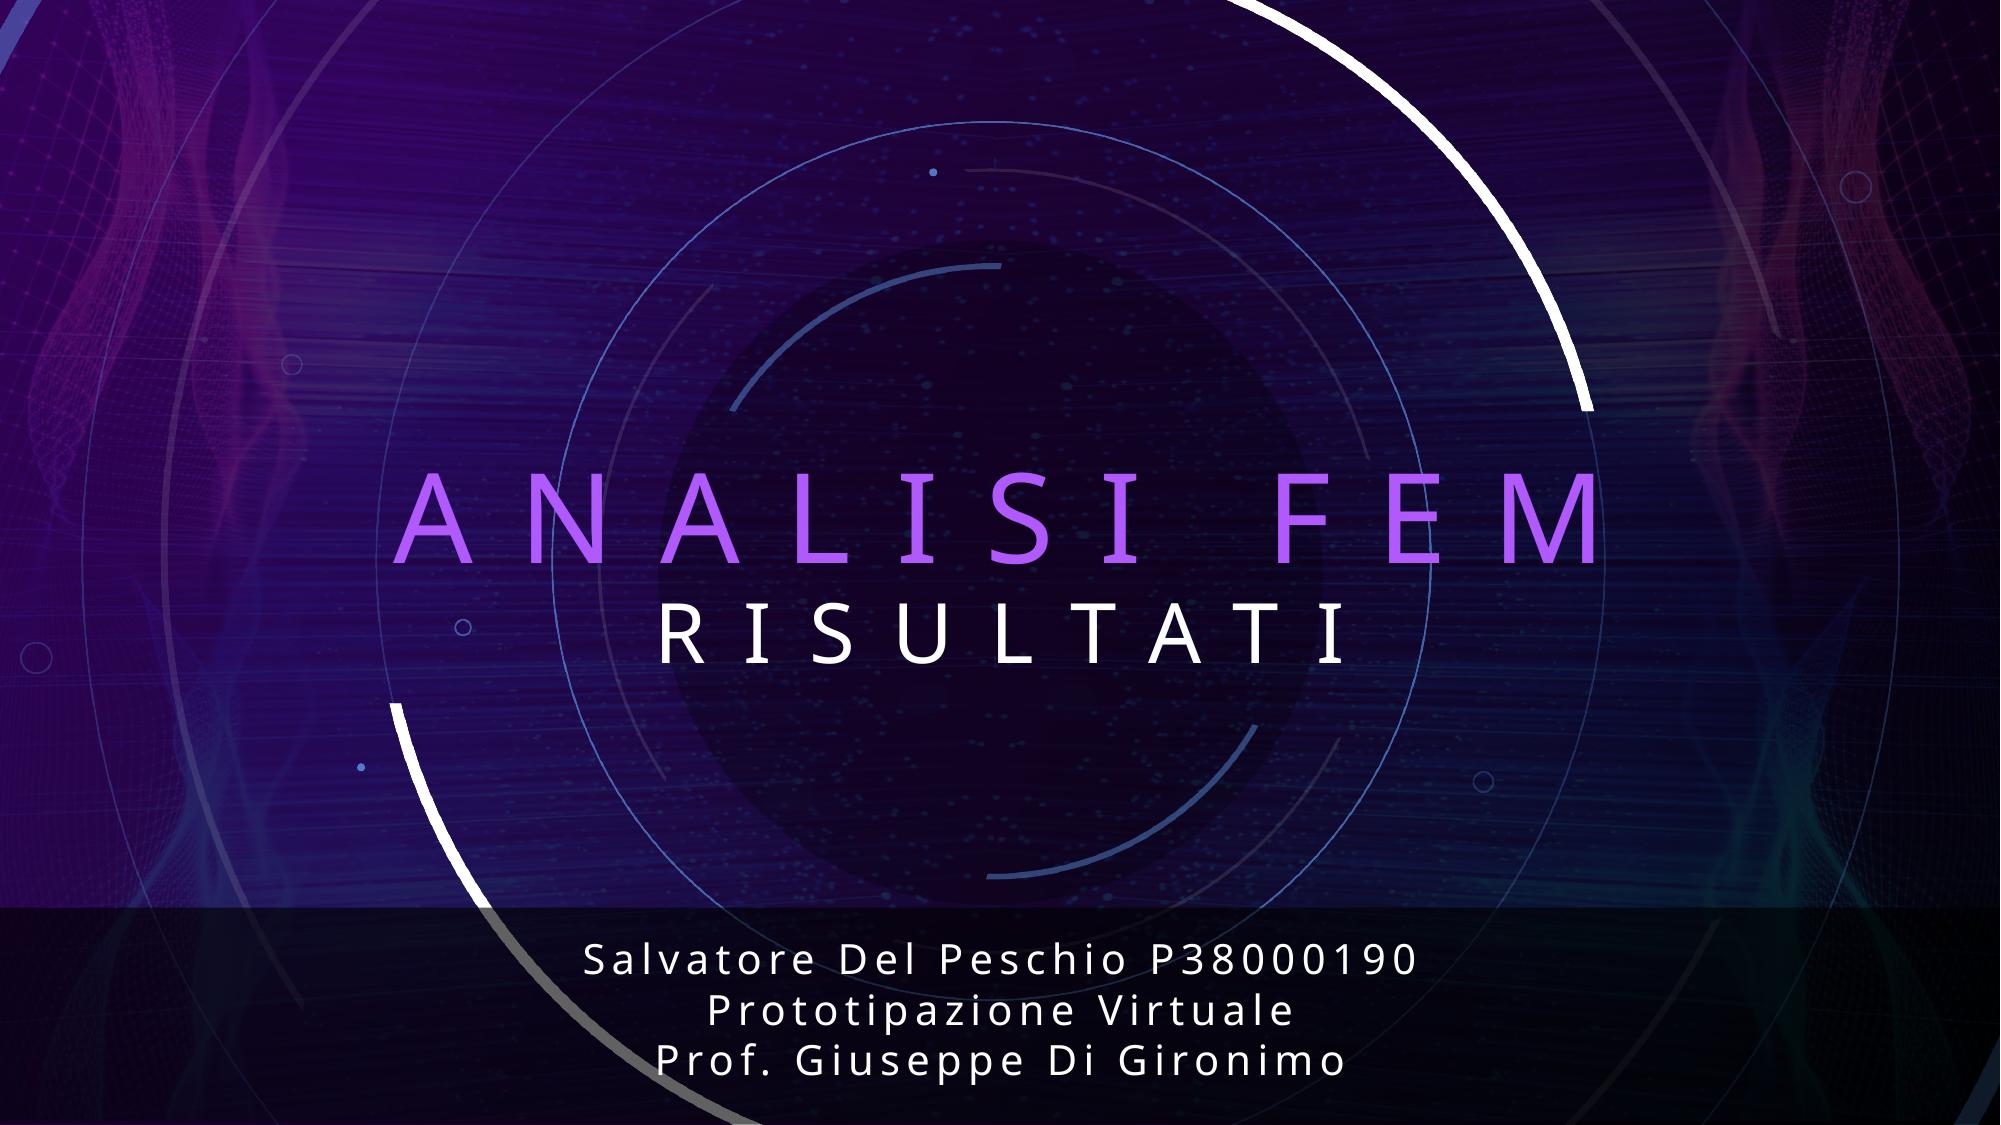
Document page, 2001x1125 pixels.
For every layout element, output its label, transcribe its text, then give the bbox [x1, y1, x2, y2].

title ANALISI FEM [0, 414, 2000, 583]
subtitle RISULTATI [0, 583, 2000, 712]
picture [0, 712, 2000, 907]
list Salvatore Del Peschio P38000190 Prototipazione Virtuale Prof. Giuseppe Di Gironimo [0, 907, 2000, 1125]
picture [0, 0, 2000, 414]
